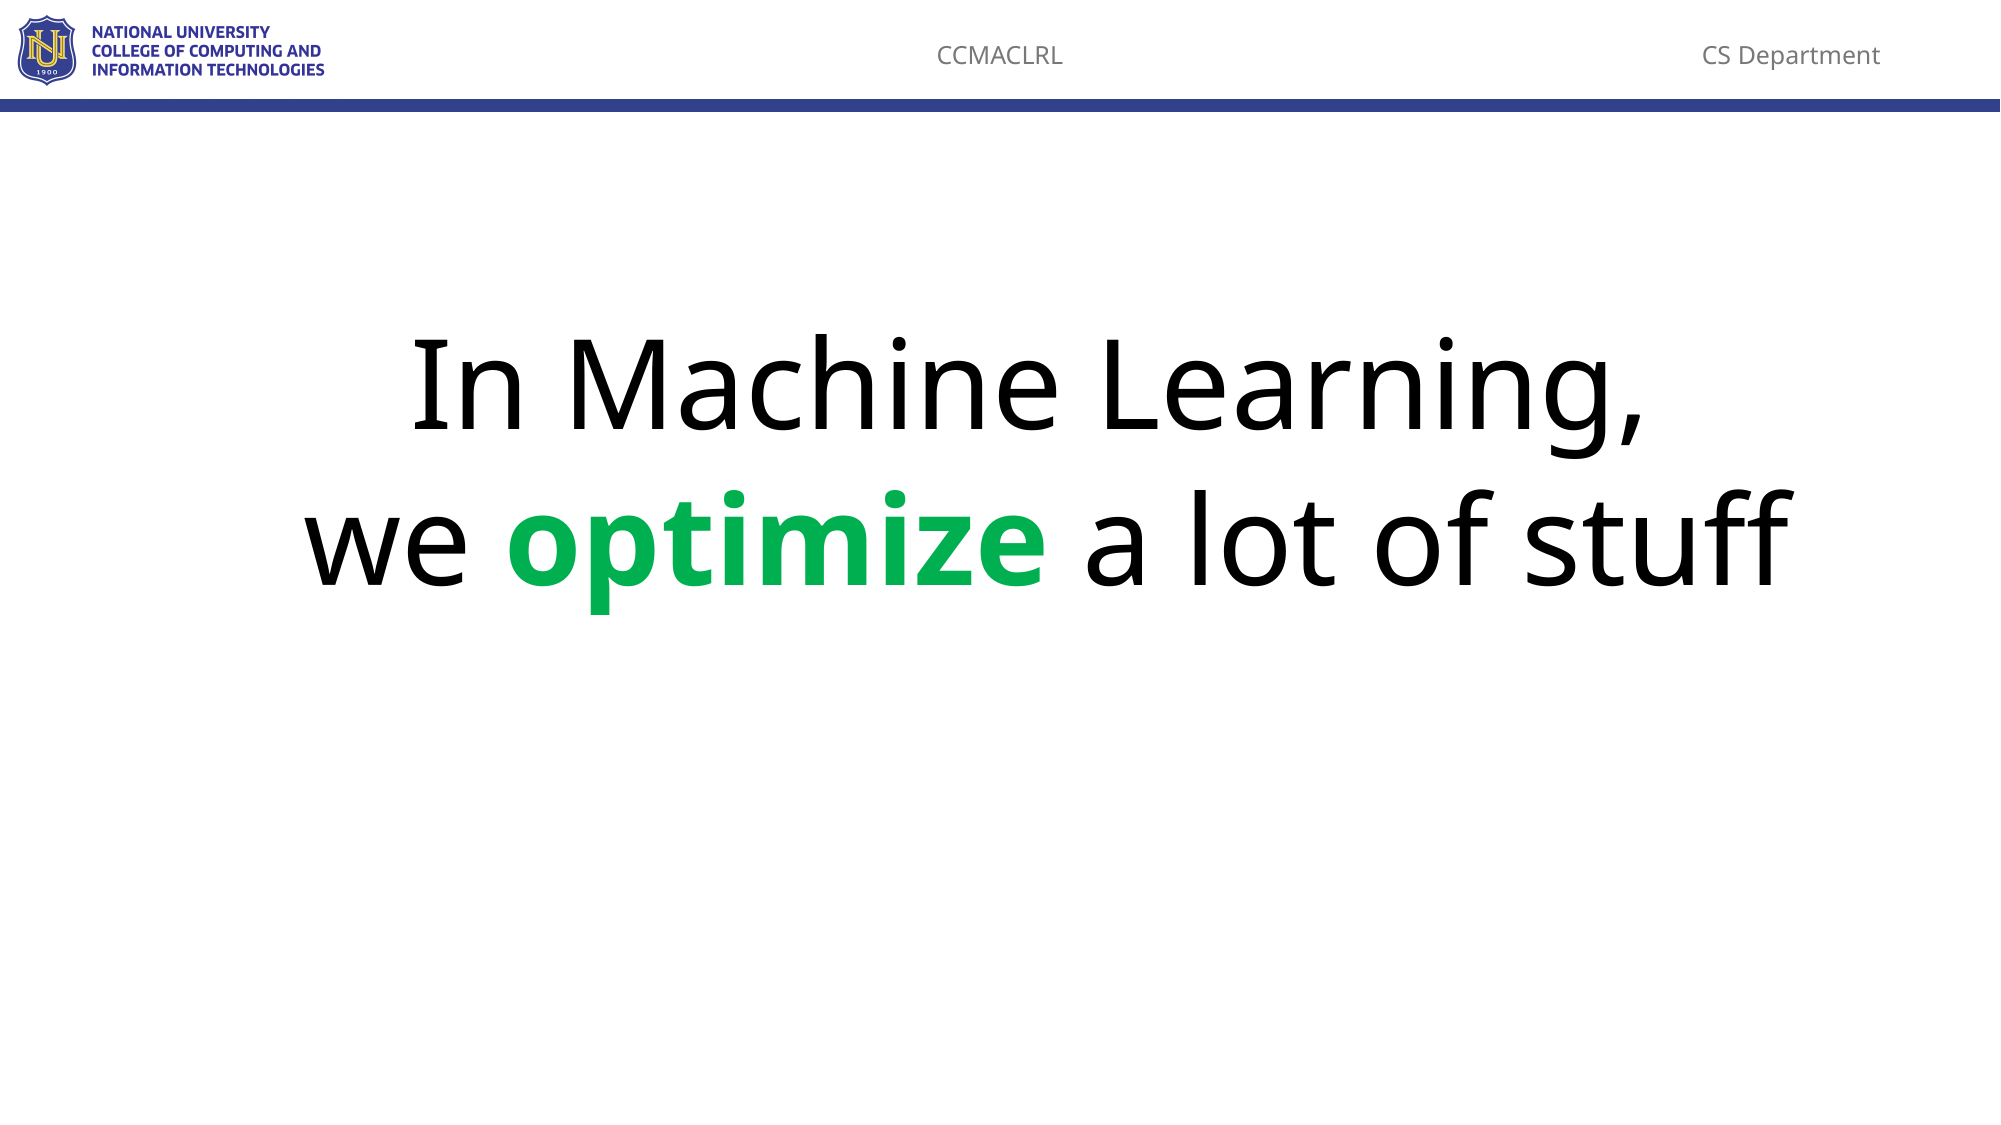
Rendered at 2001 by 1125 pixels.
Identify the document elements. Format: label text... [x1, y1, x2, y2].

text_box In Machine Learning, we optimize a lot of stuff [137, 314, 1957, 1029]
picture [0, 0, 337, 99]
